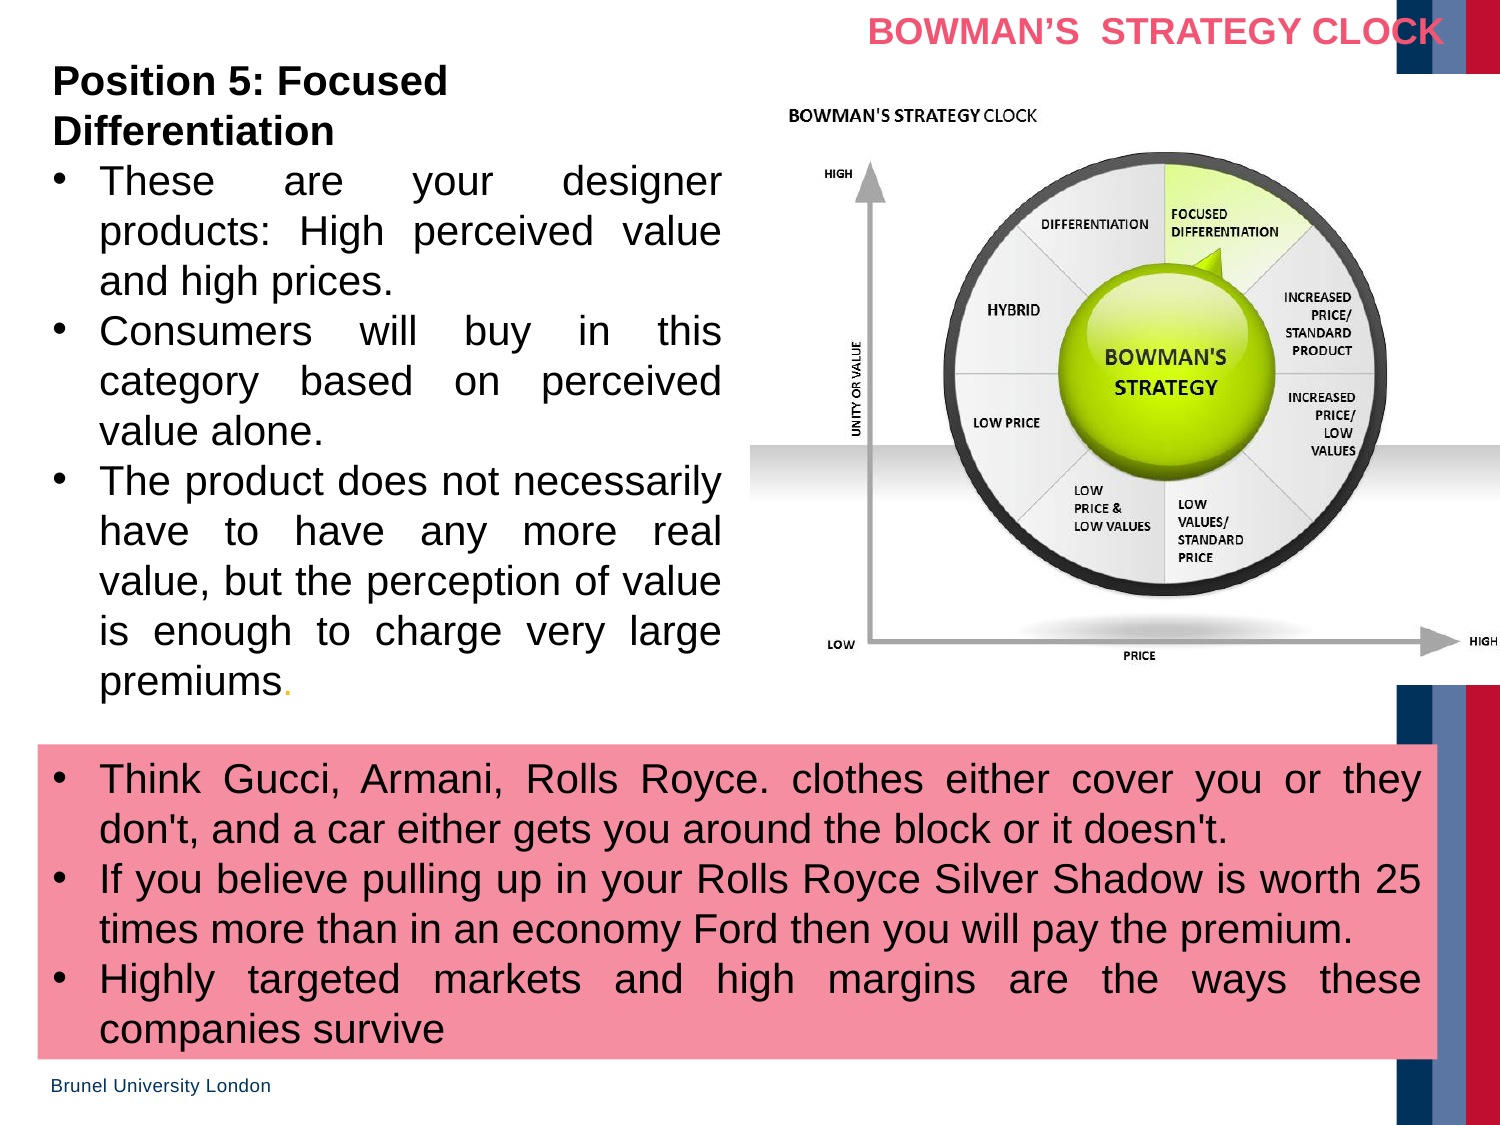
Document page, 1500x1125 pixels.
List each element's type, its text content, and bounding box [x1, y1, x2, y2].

picture [749, 74, 1500, 685]
text_box Position 5: Focused Differentiation These are your designer products: High perceived value and high prices. Consumers will buy in this category based on perceived value alone. The product does not necessarily have to have any more real value, but the perception of value is enough to charge very large premiums. [37, 46, 738, 712]
text_box BOWMAN’S STRATEGY CLOCK [852, 0, 1461, 60]
text_box Think Gucci, Armani, Rolls Royce. clothes either cover you or they don't, and a car either gets you around the block or it doesn't. If you believe pulling up in your Rolls Royce Silver Shadow is worth 25 times more than in an economy Ford then you will pay the premium. Highly targeted markets and high margins are the ways these companies survive [37, 744, 1438, 1060]
